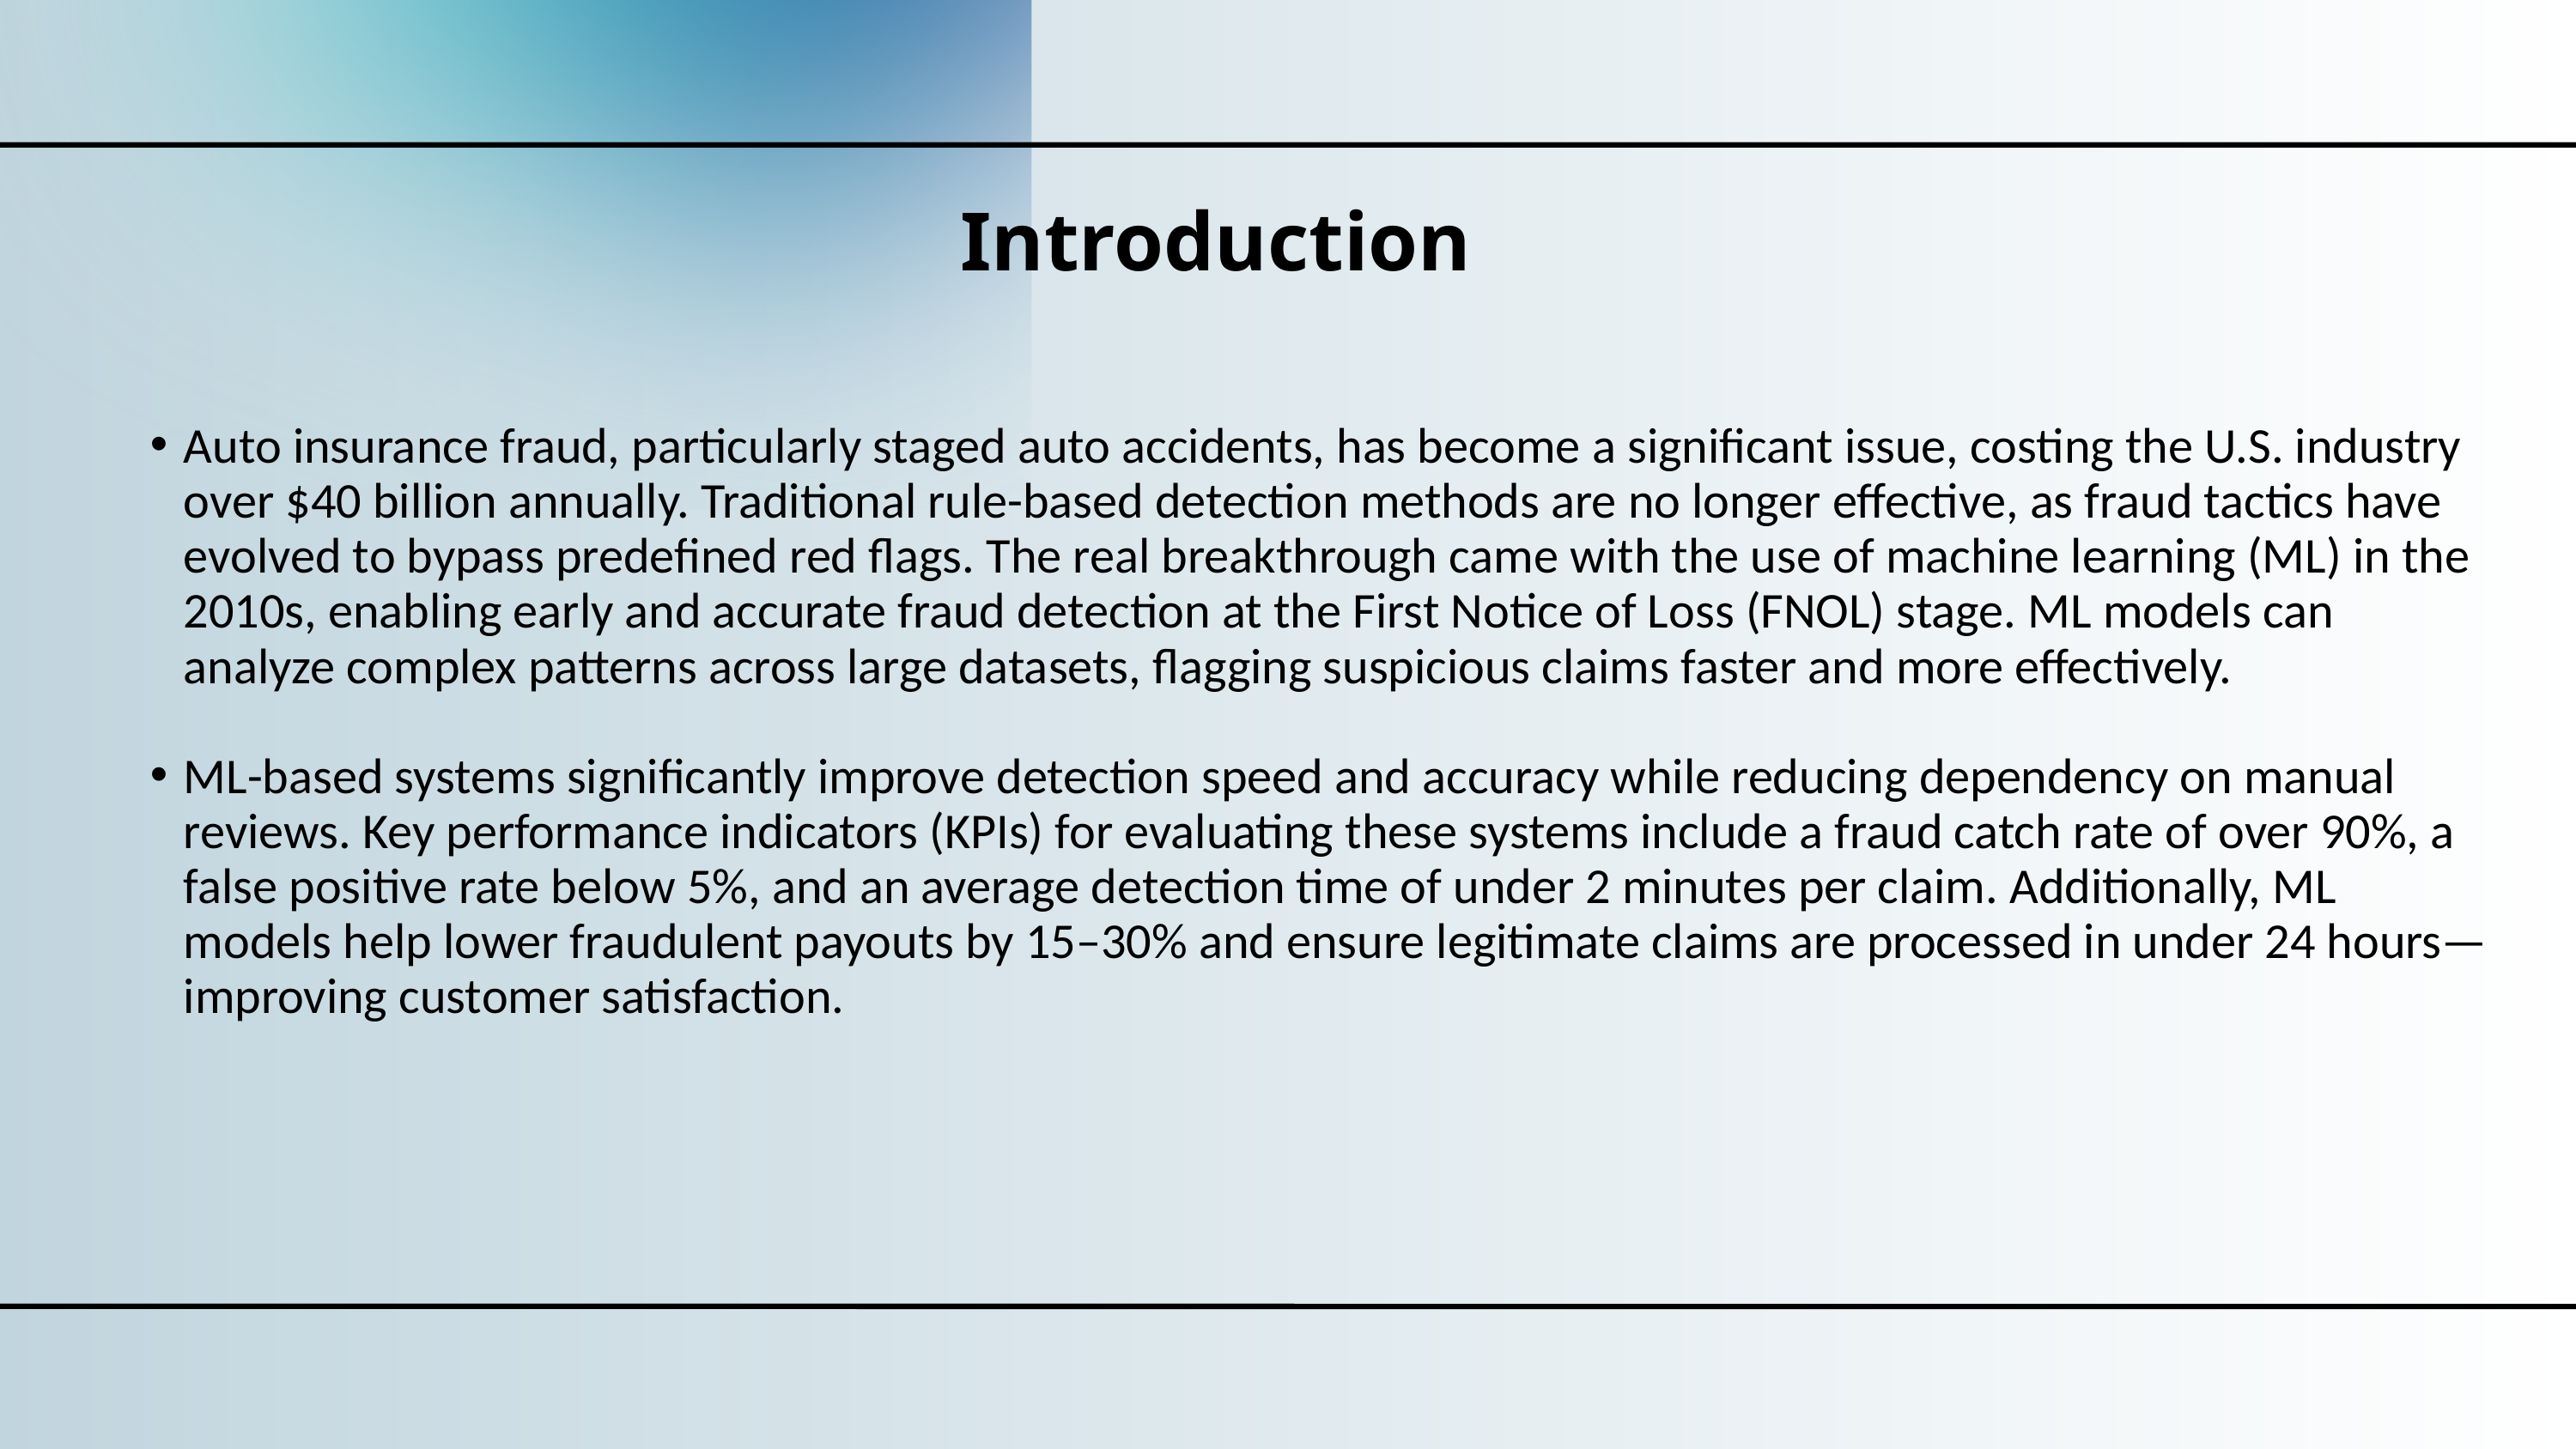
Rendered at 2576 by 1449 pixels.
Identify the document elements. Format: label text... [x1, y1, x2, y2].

text_box [0, 145, 1032, 510]
text_box Introduction [960, 173, 1522, 287]
text_box [0, 0, 1032, 144]
text_box Auto insurance fraud, particularly staged auto accidents, has become a significant issue, costing the U.S. industry over $40 billion annually. Traditional rule-based detection methods are no longer effective, as fraud tactics have evolved to bypass predefined red flags. The real breakthrough came with the use of machine learning (ML) in the 2010s, enabling early and accurate fraud detection at the First Notice of Loss (FNOL) stage. ML models can analyze complex patterns across large datasets, flagging suspicious claims faster and more effectively. ML-based systems significantly improve detection speed and accuracy while reducing dependency on manual reviews. Key performance indicators (KPIs) for evaluating these systems include a fraud catch rate of over 90%, a false positive rate below 5%, and an average detection time of under 2 minutes per claim. Additionally, ML models help lower fraudulent payouts by 15–30% and ensure legitimate claims are processed in under 24 hours—improving customer satisfaction. [117, 417, 2490, 1024]
